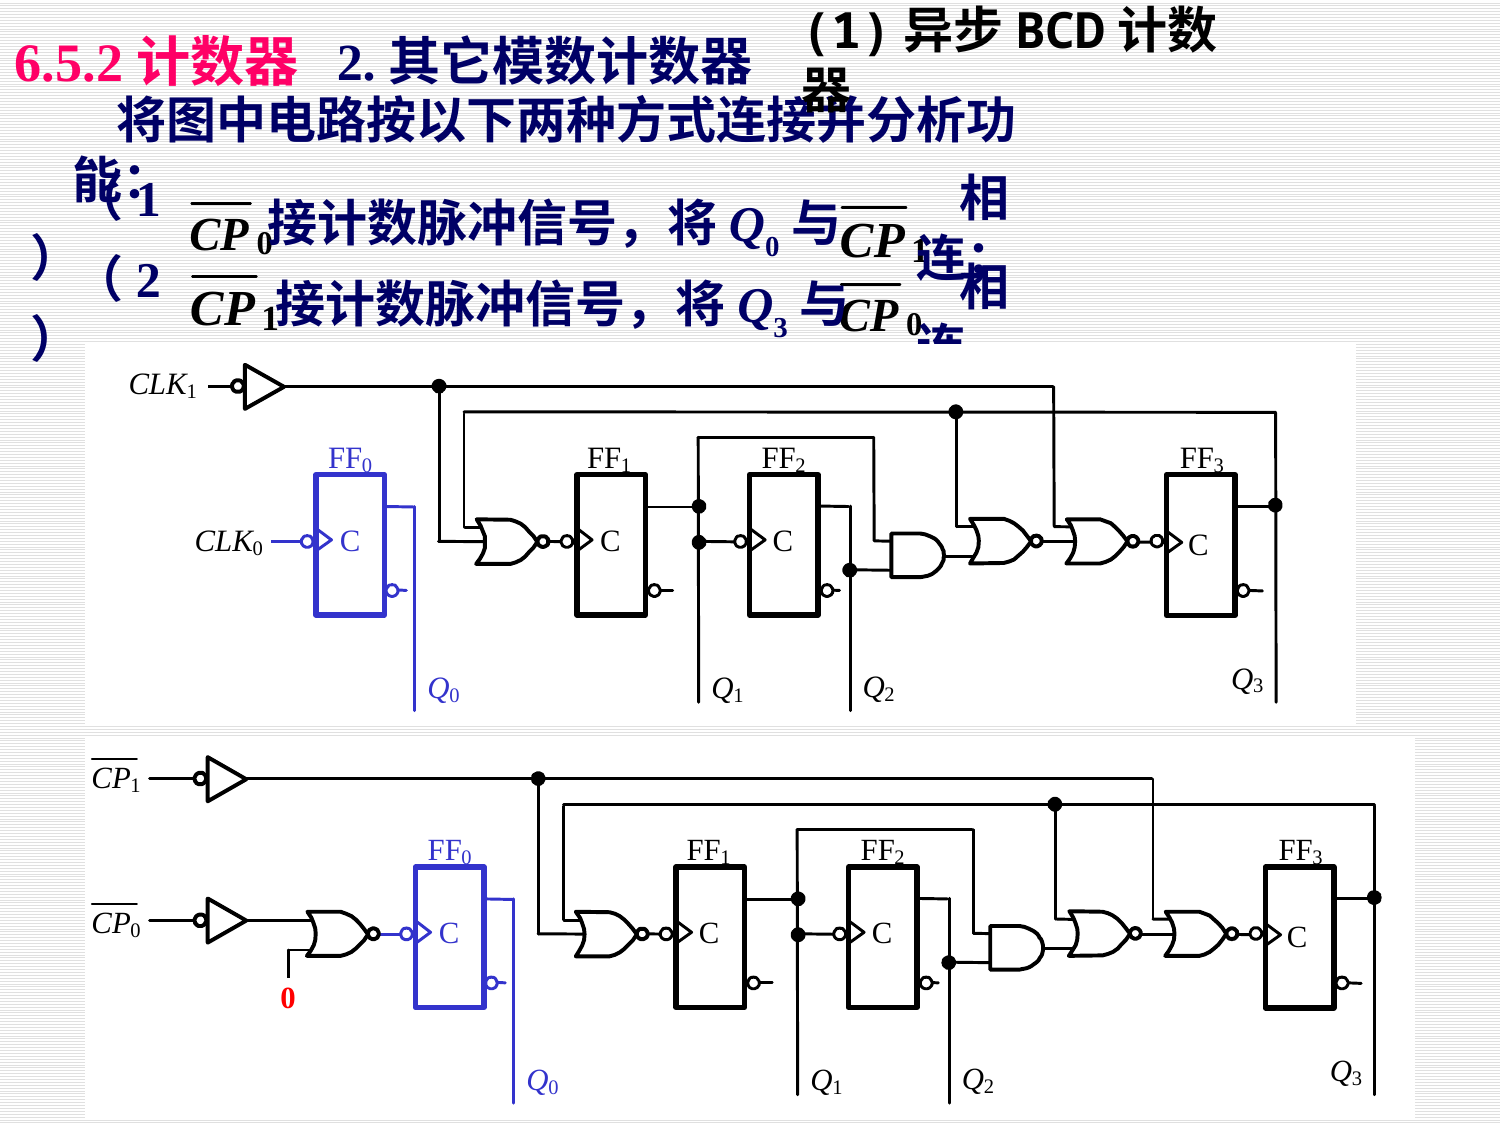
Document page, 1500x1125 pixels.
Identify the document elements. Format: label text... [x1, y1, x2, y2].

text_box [4, 109, 1118, 354]
text_box 6.5.2计数器 [0, 20, 287, 100]
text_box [84, 736, 1415, 1119]
text_box (1)异步BCD计数器 [786, 0, 1244, 126]
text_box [85, 344, 1356, 727]
text_box 2.其它模数计数器 [259, 20, 786, 98]
